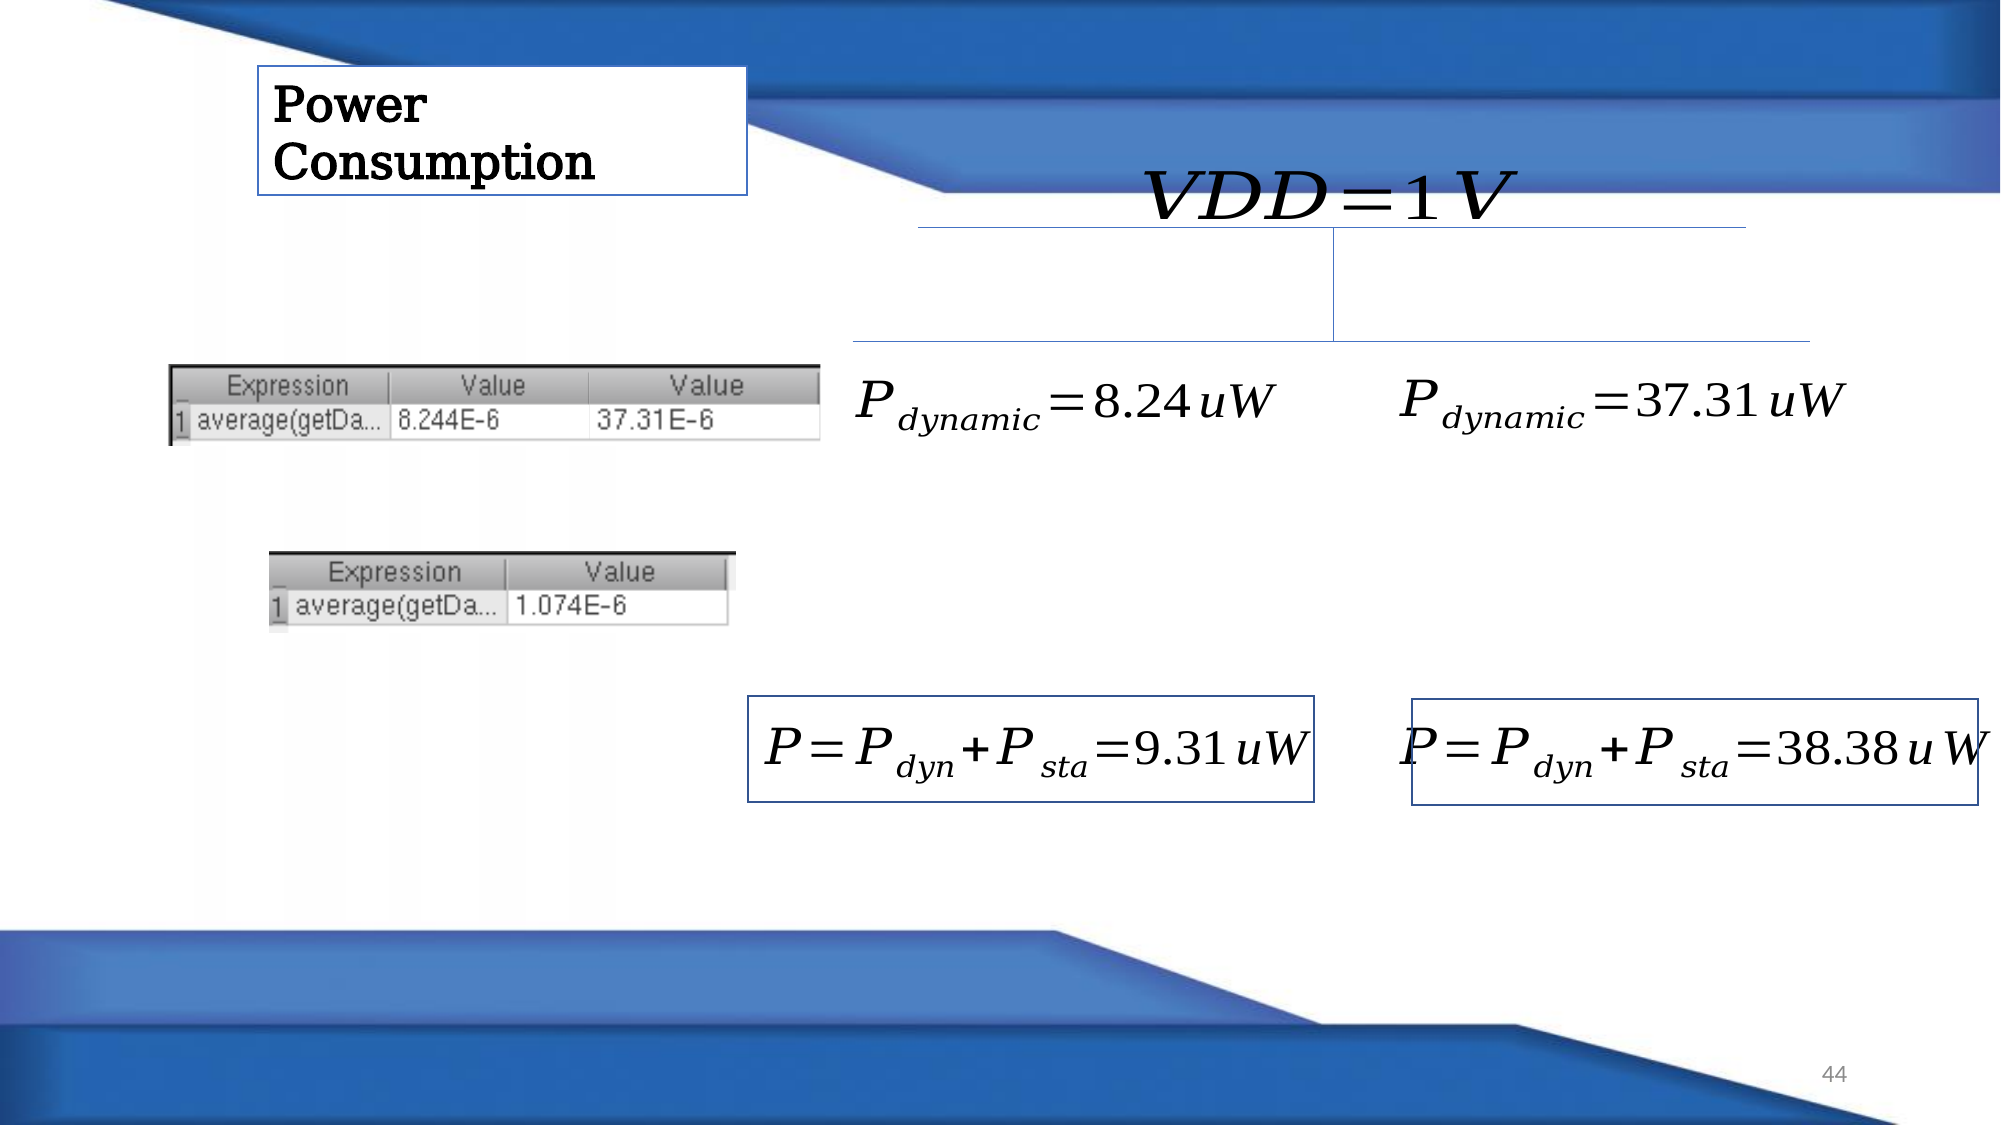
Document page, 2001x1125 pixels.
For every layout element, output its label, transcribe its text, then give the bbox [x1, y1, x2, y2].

text_box [747, 695, 1315, 803]
text_box [1411, 698, 1979, 806]
picture [0, 0, 2001, 1125]
slide_number 44 [1412, 1042, 1863, 1103]
text_box Power Consumption [257, 65, 748, 196]
